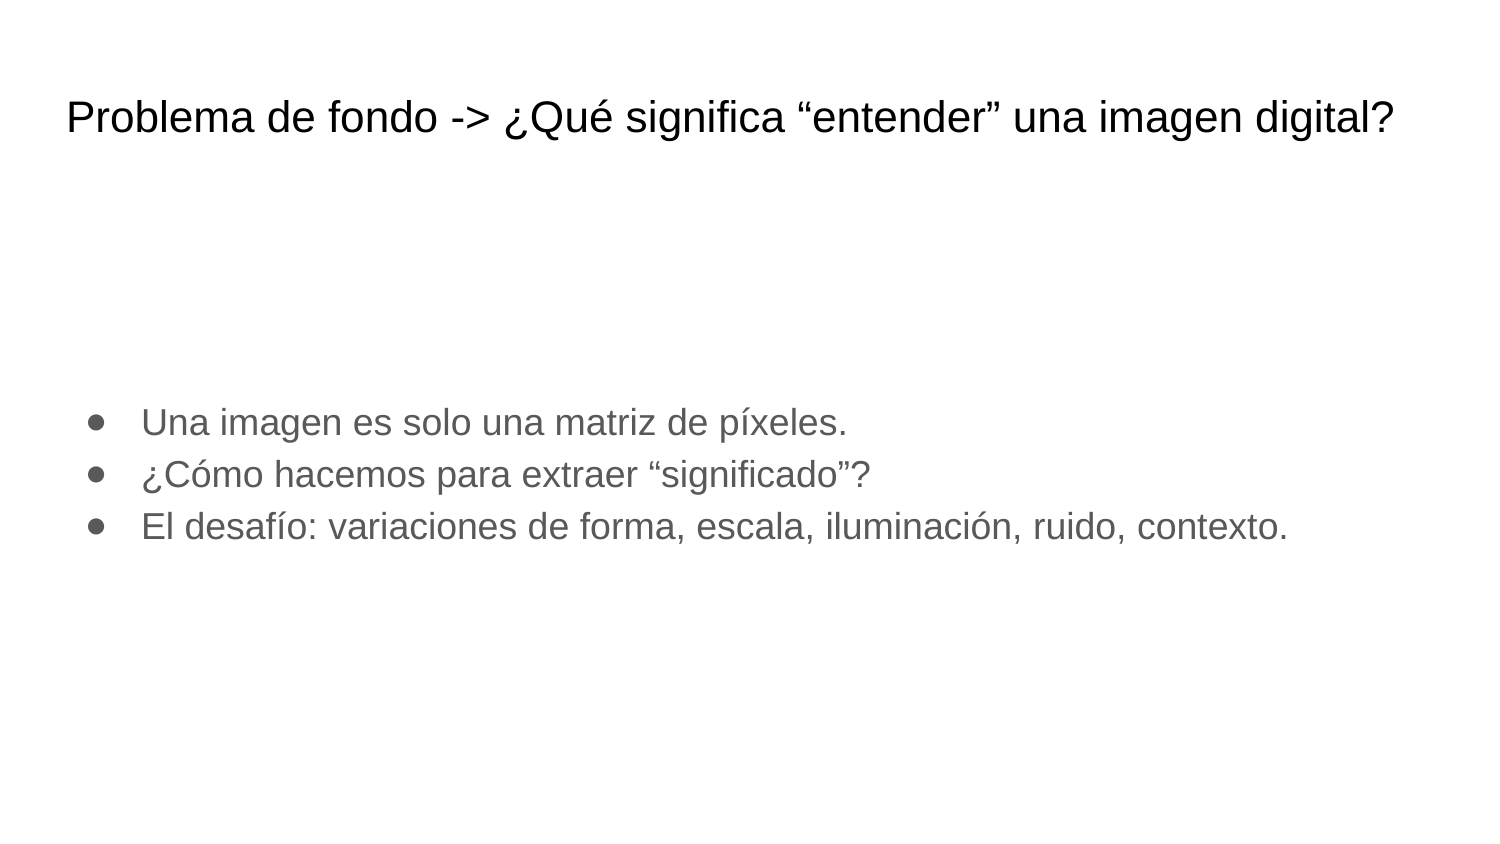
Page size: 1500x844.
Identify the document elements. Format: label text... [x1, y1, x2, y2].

list Una imagen es solo una matriz de píxeles. ¿Cómo hacemos para extraer “significado”? El desafío: variaciones de forma, escala, iluminación, ruido, contexto. [51, 189, 1449, 750]
title Problema de fondo -> ¿Qué significa “entender” una imagen digital? [51, 72, 1449, 167]
